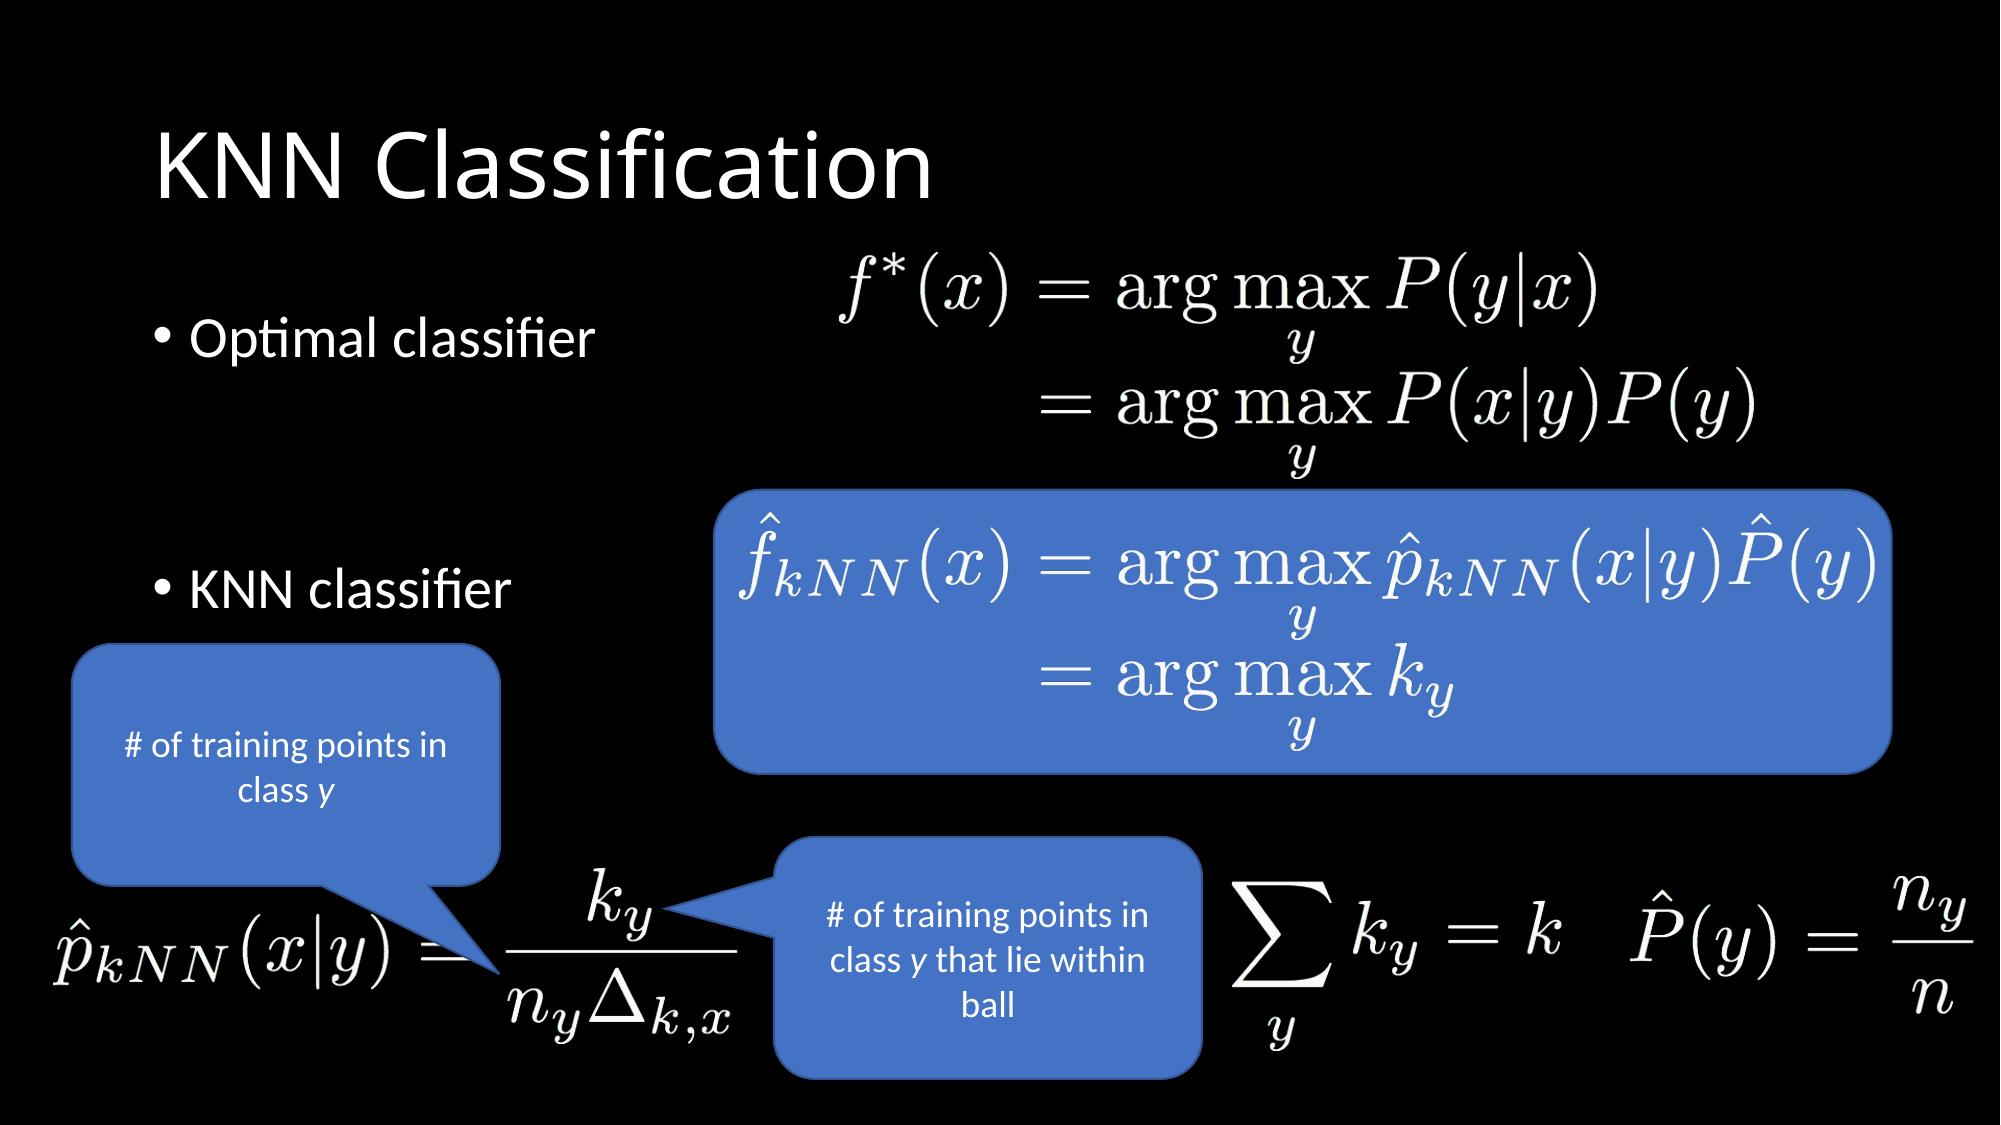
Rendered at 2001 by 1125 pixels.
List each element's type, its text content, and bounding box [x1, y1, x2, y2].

list Optimal classifier KNN classifier [137, 299, 1863, 1014]
picture [1629, 875, 1974, 1014]
picture [1231, 881, 1563, 1051]
picture [53, 866, 739, 1045]
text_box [838, 250, 1754, 480]
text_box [713, 489, 1892, 774]
text_box # of training points in class y [70, 642, 502, 866]
title KNN Classification [137, 59, 1863, 278]
